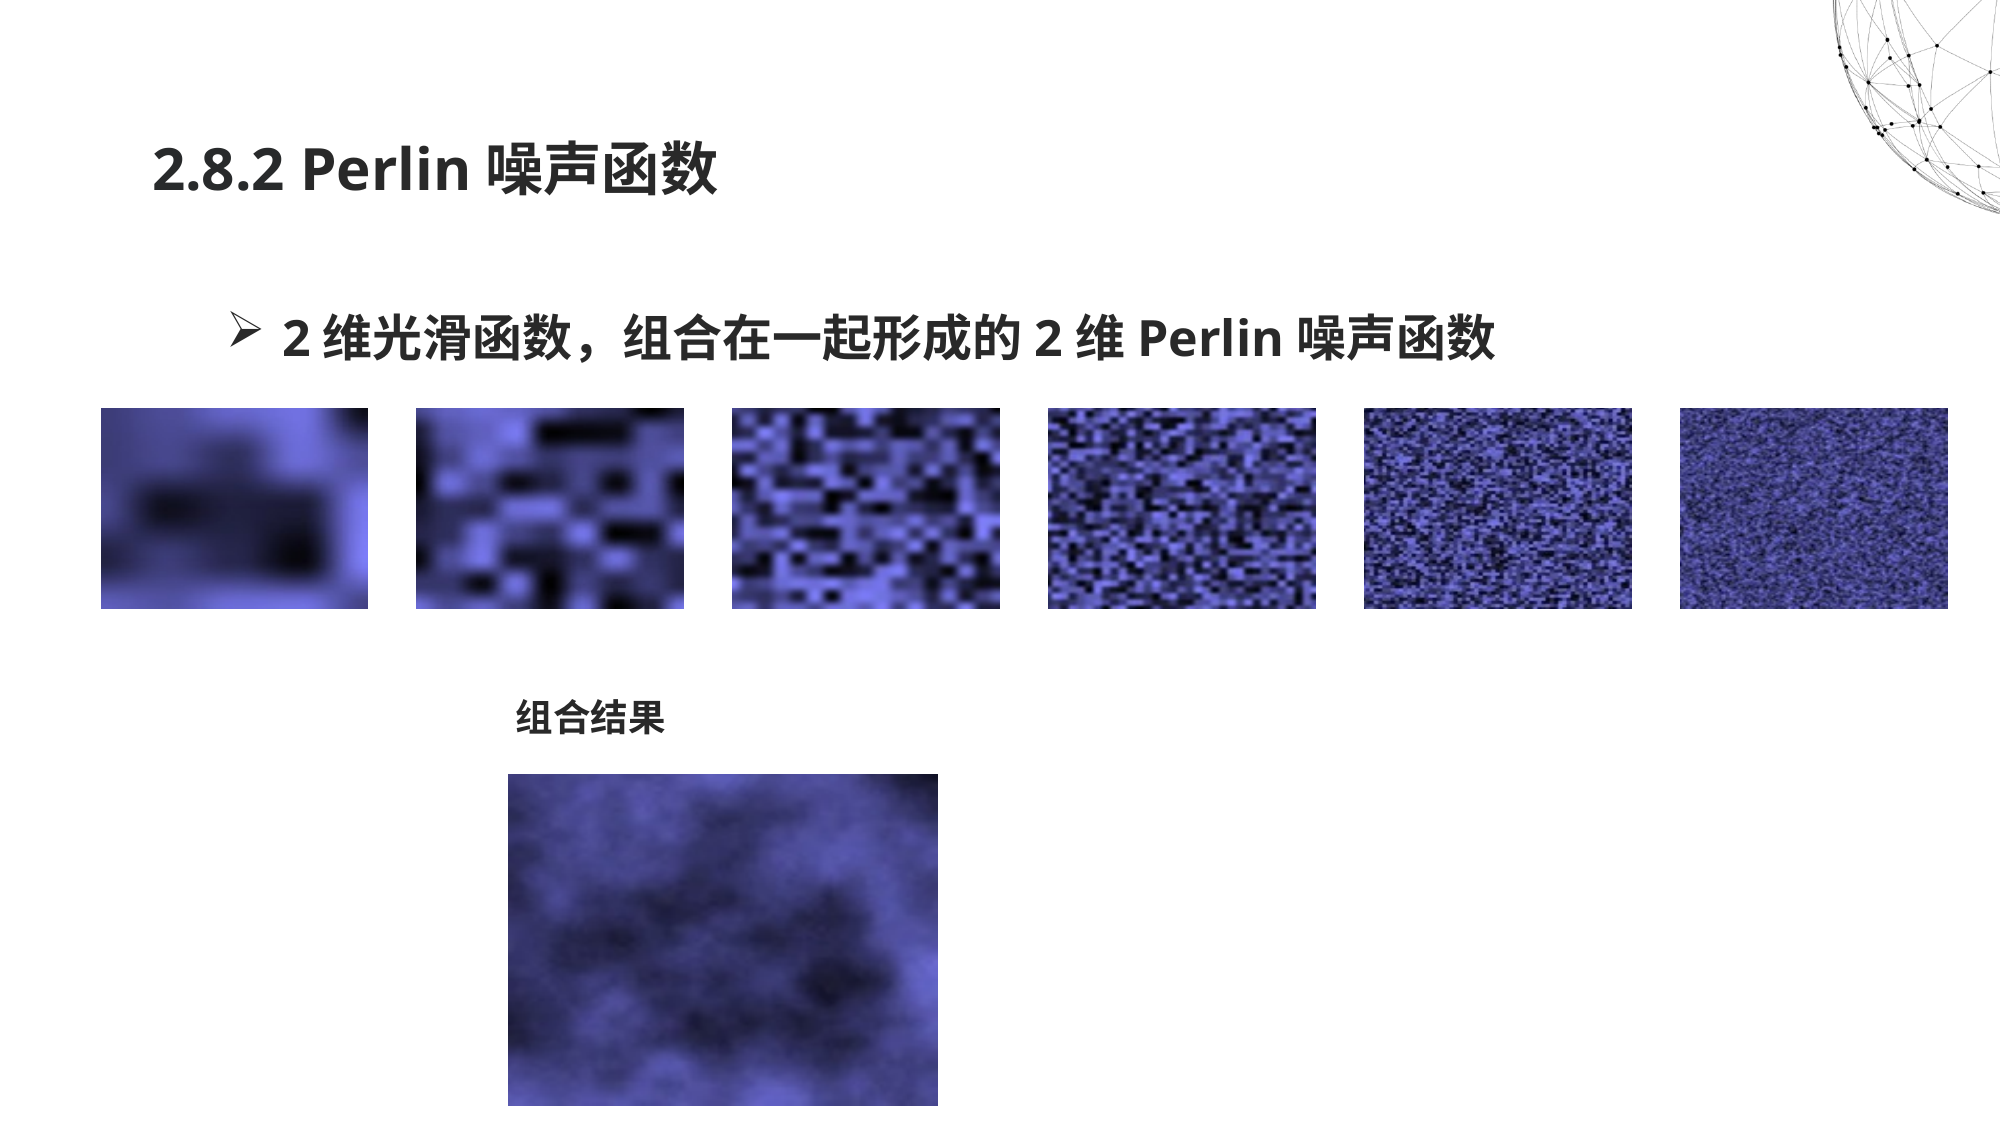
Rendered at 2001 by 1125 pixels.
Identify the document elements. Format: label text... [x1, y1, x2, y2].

picture [1048, 408, 1316, 610]
text_box 2.8.2 Perlin噪声函数 [137, 96, 1863, 315]
text_box 组合结果 [500, 686, 1316, 747]
picture [416, 408, 684, 610]
picture [508, 774, 938, 1107]
picture [732, 408, 1000, 610]
list 2维光滑函数，组合在一起形成的2维Perlin噪声函数 [149, 315, 1851, 1125]
picture [711, 0, 2000, 725]
picture [1364, 408, 1632, 610]
picture [100, 408, 368, 610]
